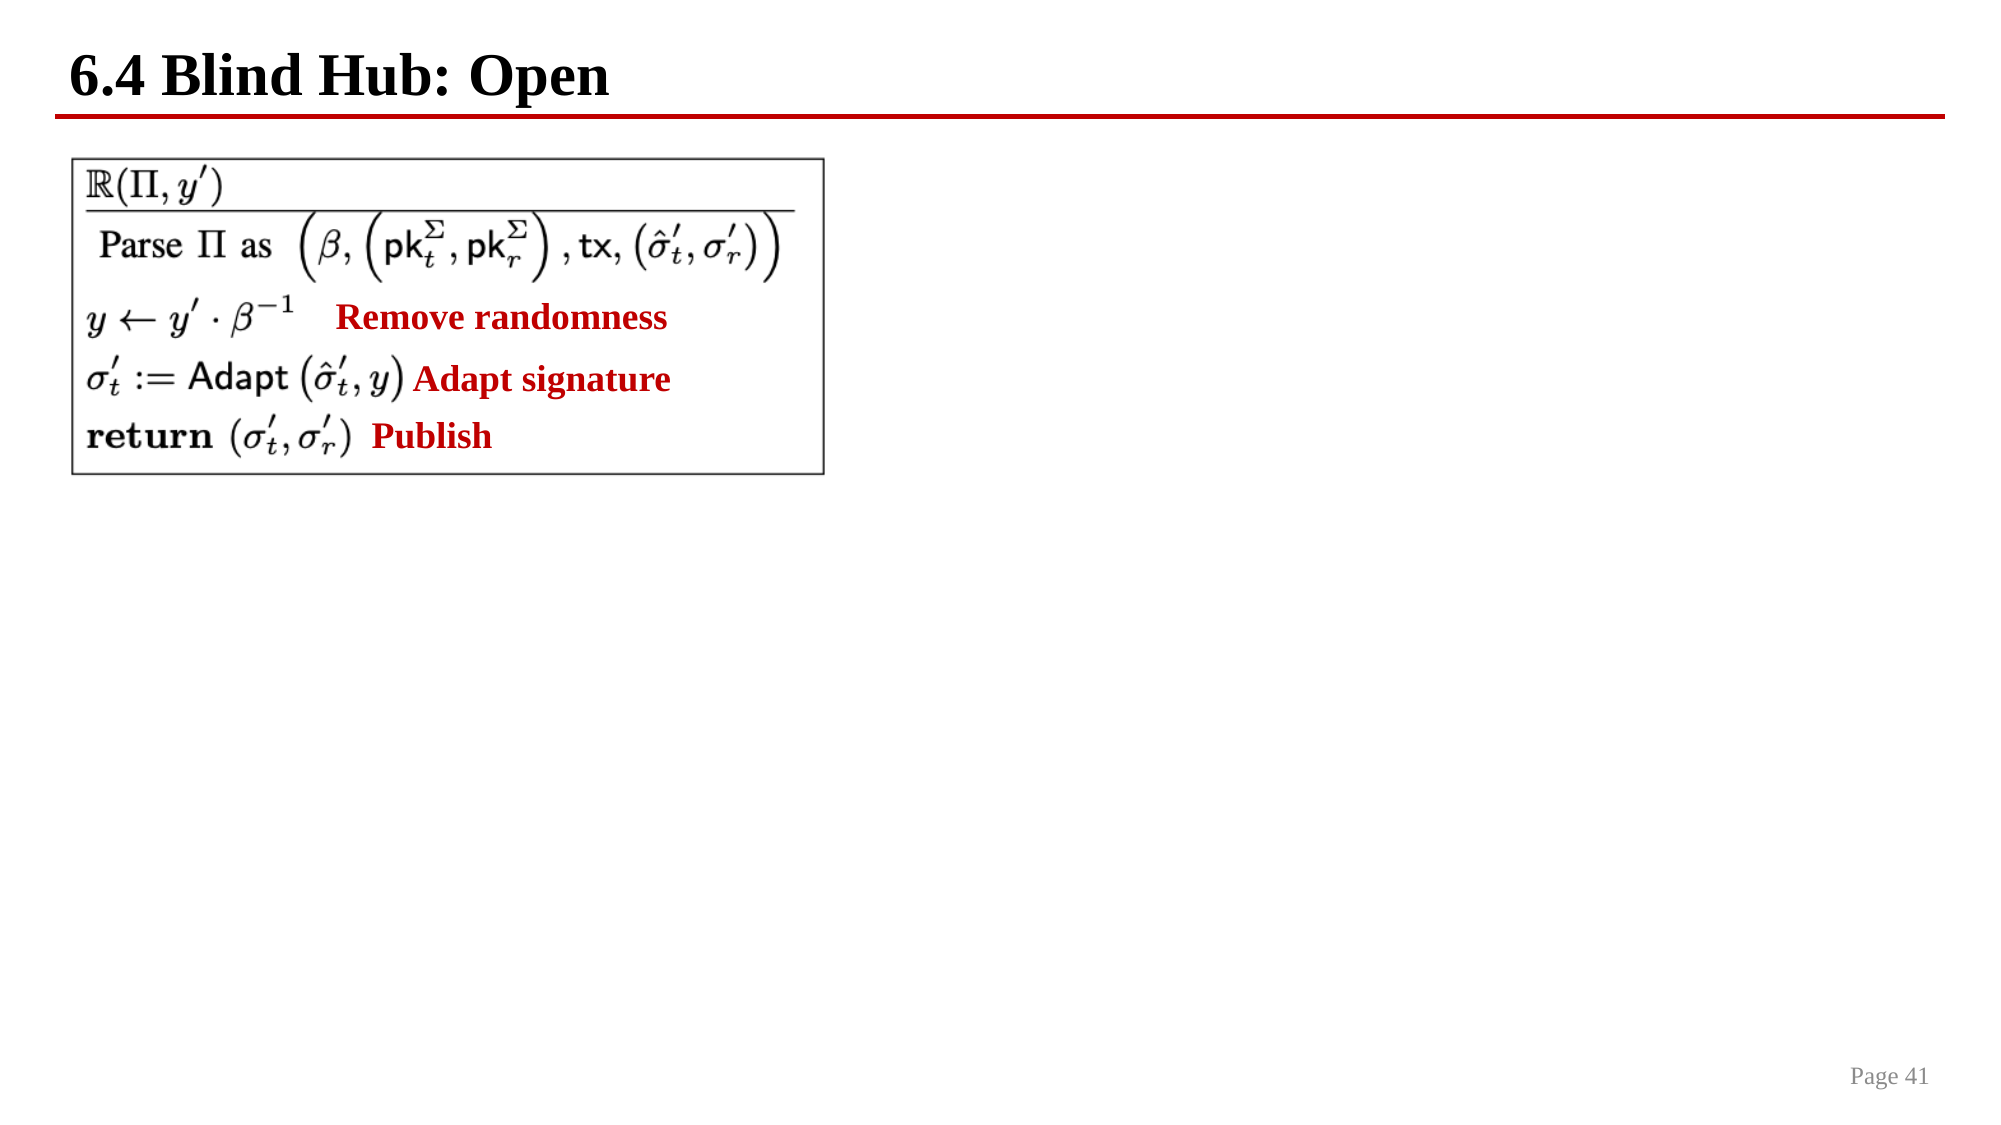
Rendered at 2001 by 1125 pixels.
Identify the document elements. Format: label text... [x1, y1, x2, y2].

title 6.4 Blind Hub: Open [55, 26, 1945, 115]
slide_number Page 41 [1494, 1053, 1945, 1095]
picture [55, 141, 840, 489]
